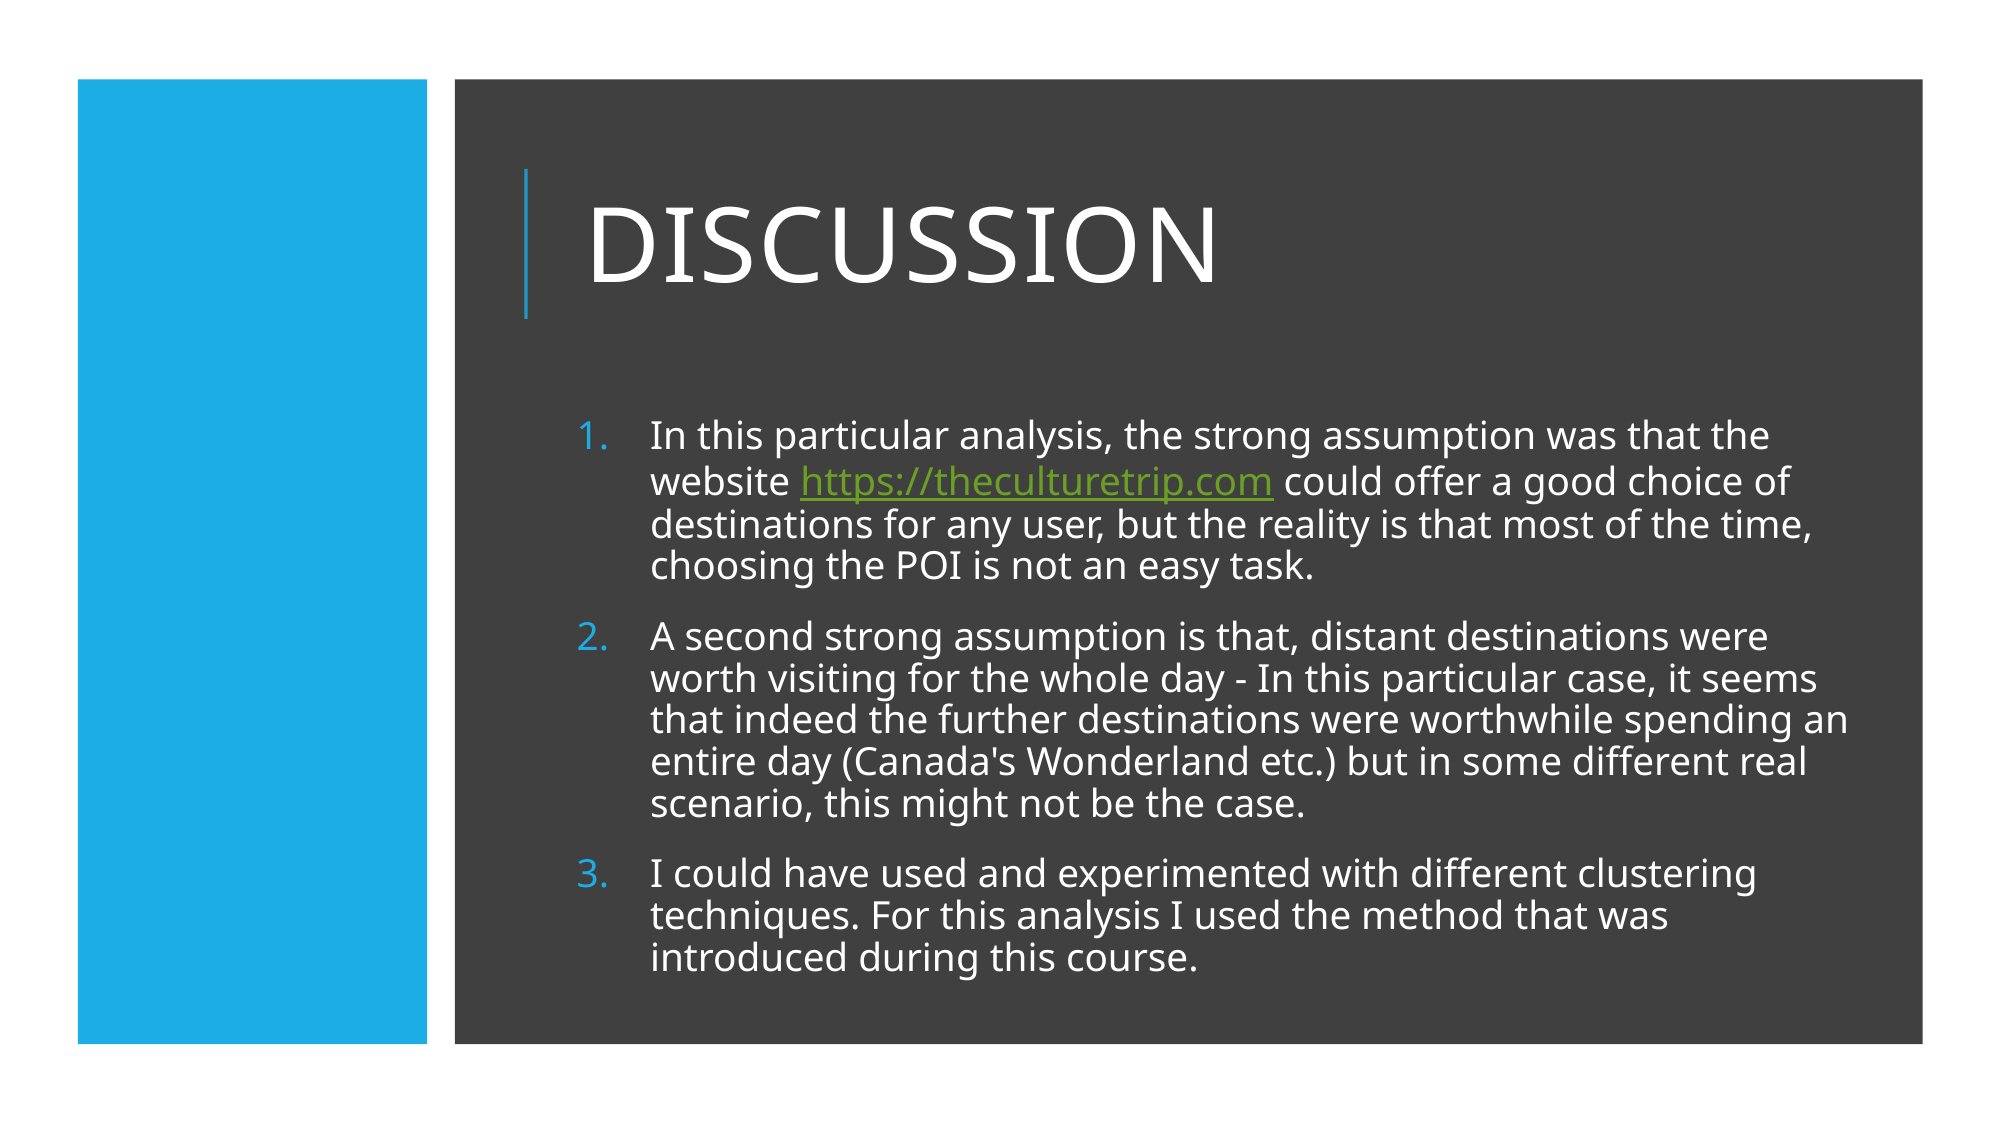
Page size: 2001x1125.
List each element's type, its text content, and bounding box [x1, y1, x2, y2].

text_box [453, 78, 1924, 1045]
text_box [0, 0, 2000, 1125]
list In this particular analysis, the strong assumption was that the website https://theculturetrip.com could offer a good choice of destinations for any user, but the reality is that most of the time, choosing the POI is not an easy task. A second strong assumption is that, distant destinations were worth visiting for the whole day - In this particular case, it seems that indeed the further destinations were worthwhile spending an entire day (Canada's Wonderland etc.) but in some different real scenario, this might not be the case. I could have used and experimented with different clustering techniques. For this analysis I used the method that was introduced during this course. [569, 408, 1869, 992]
text_box [77, 78, 428, 1045]
title Discussion [569, 129, 1869, 376]
